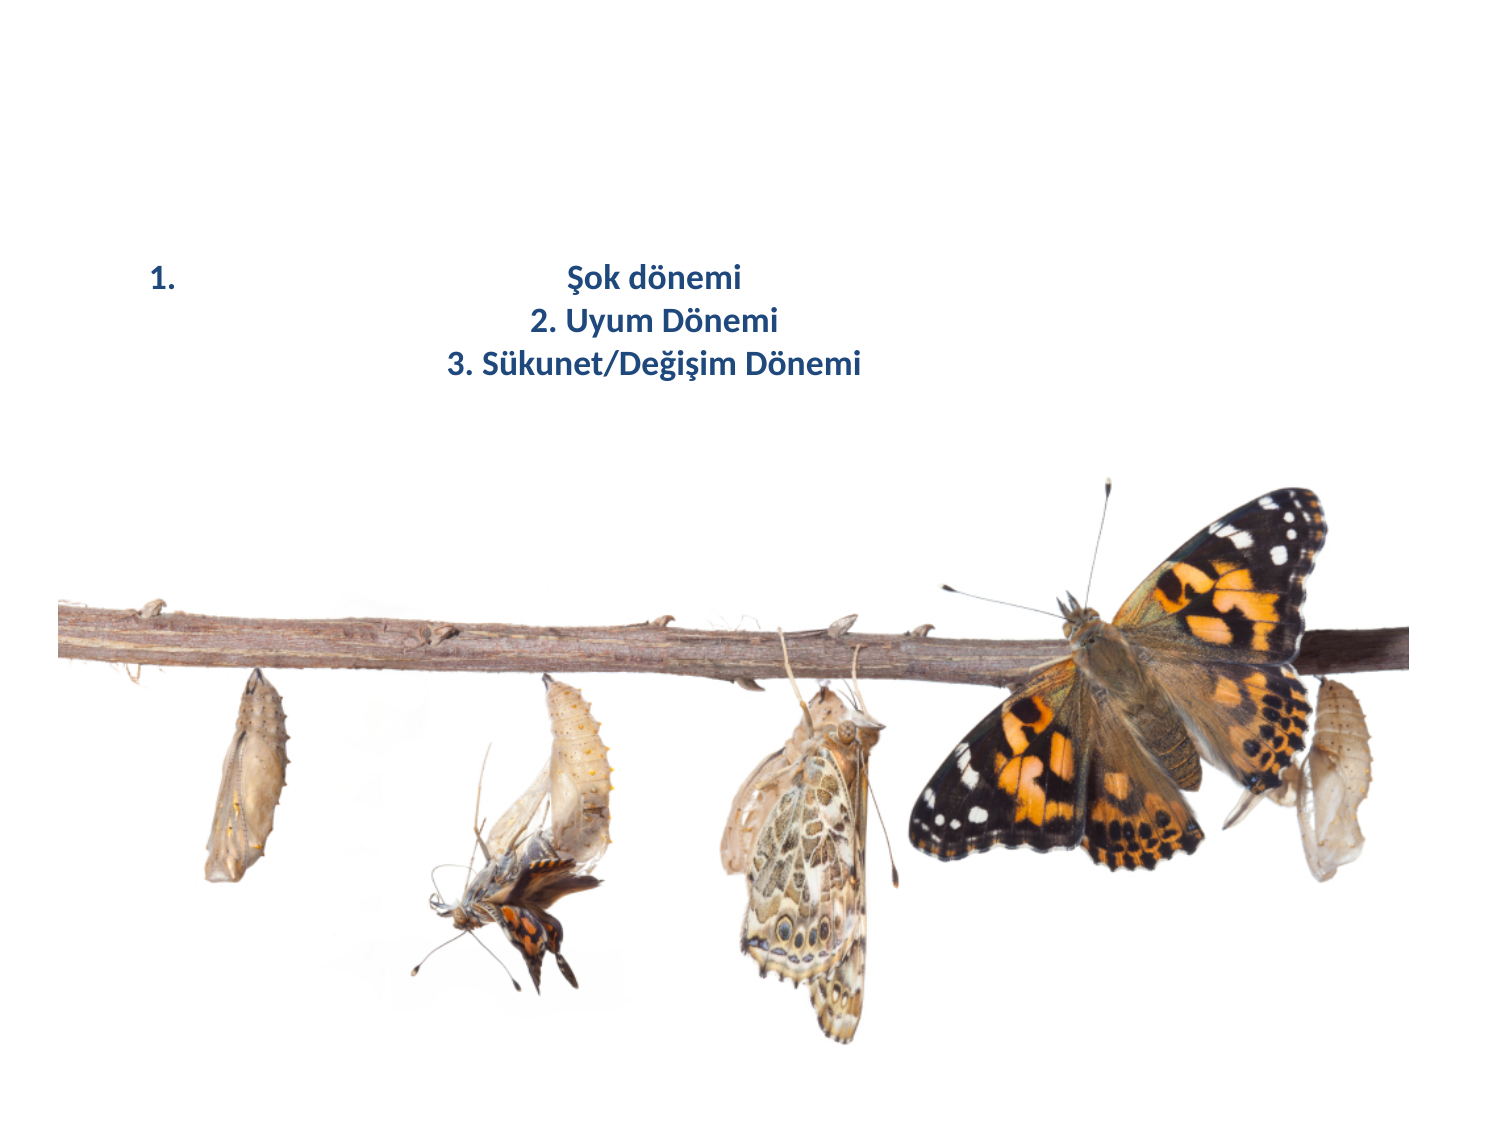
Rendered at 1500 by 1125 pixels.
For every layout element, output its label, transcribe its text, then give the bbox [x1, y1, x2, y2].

title Şok dönemi 2. Uyum Dönemi 3. Sükunet/Değişim Dönemi [0, 246, 1304, 434]
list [58, 456, 1409, 1072]
